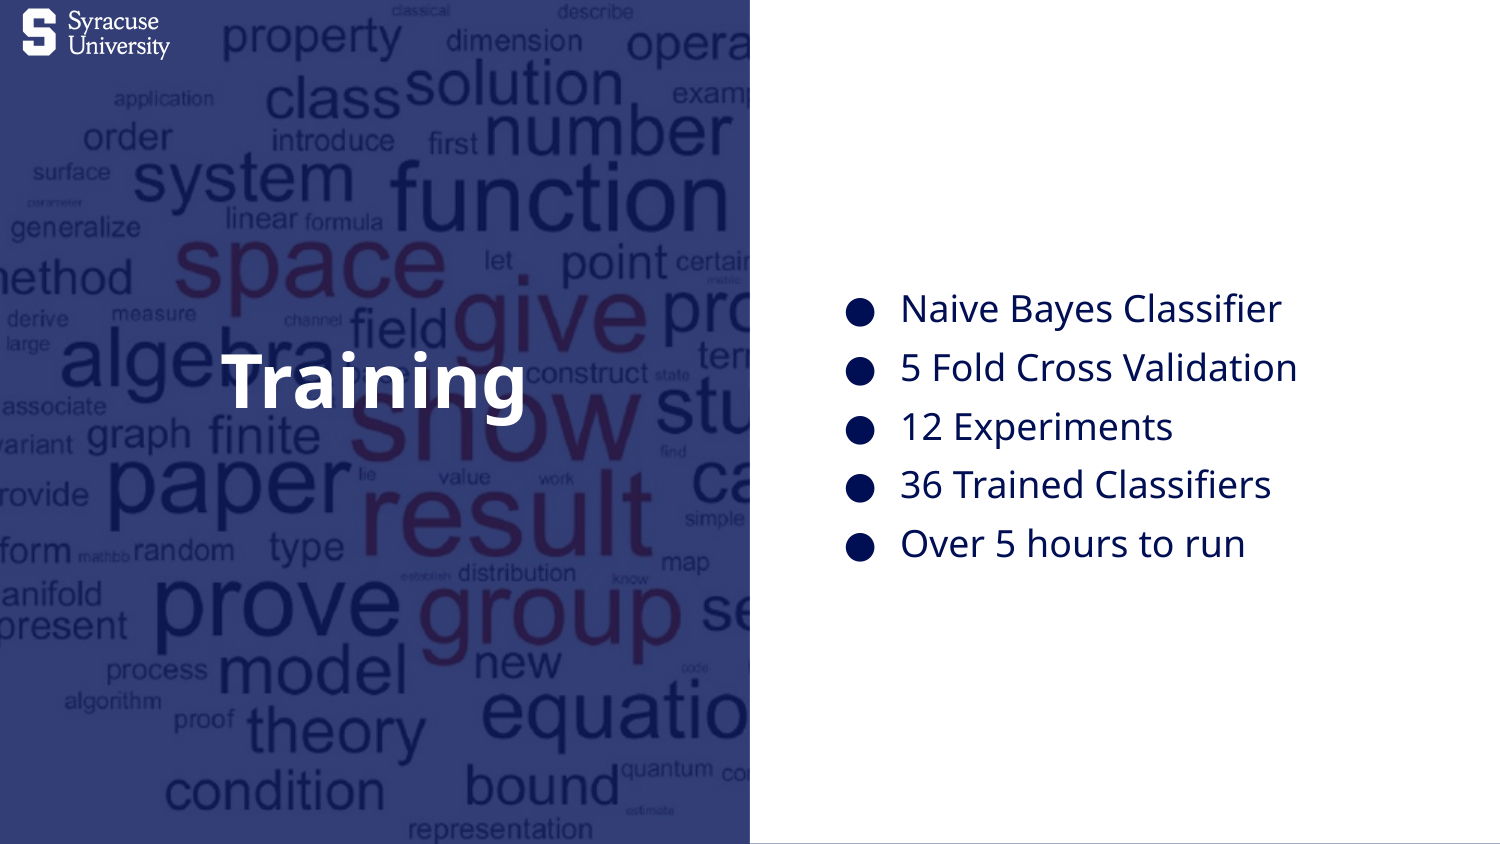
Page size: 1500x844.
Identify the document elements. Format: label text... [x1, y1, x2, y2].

list Naive Bayes Classifier 5 Fold Cross Validation 12 Experiments 36 Trained Classifiers Over 5 hours to run [810, 118, 1440, 725]
picture [0, 0, 751, 844]
